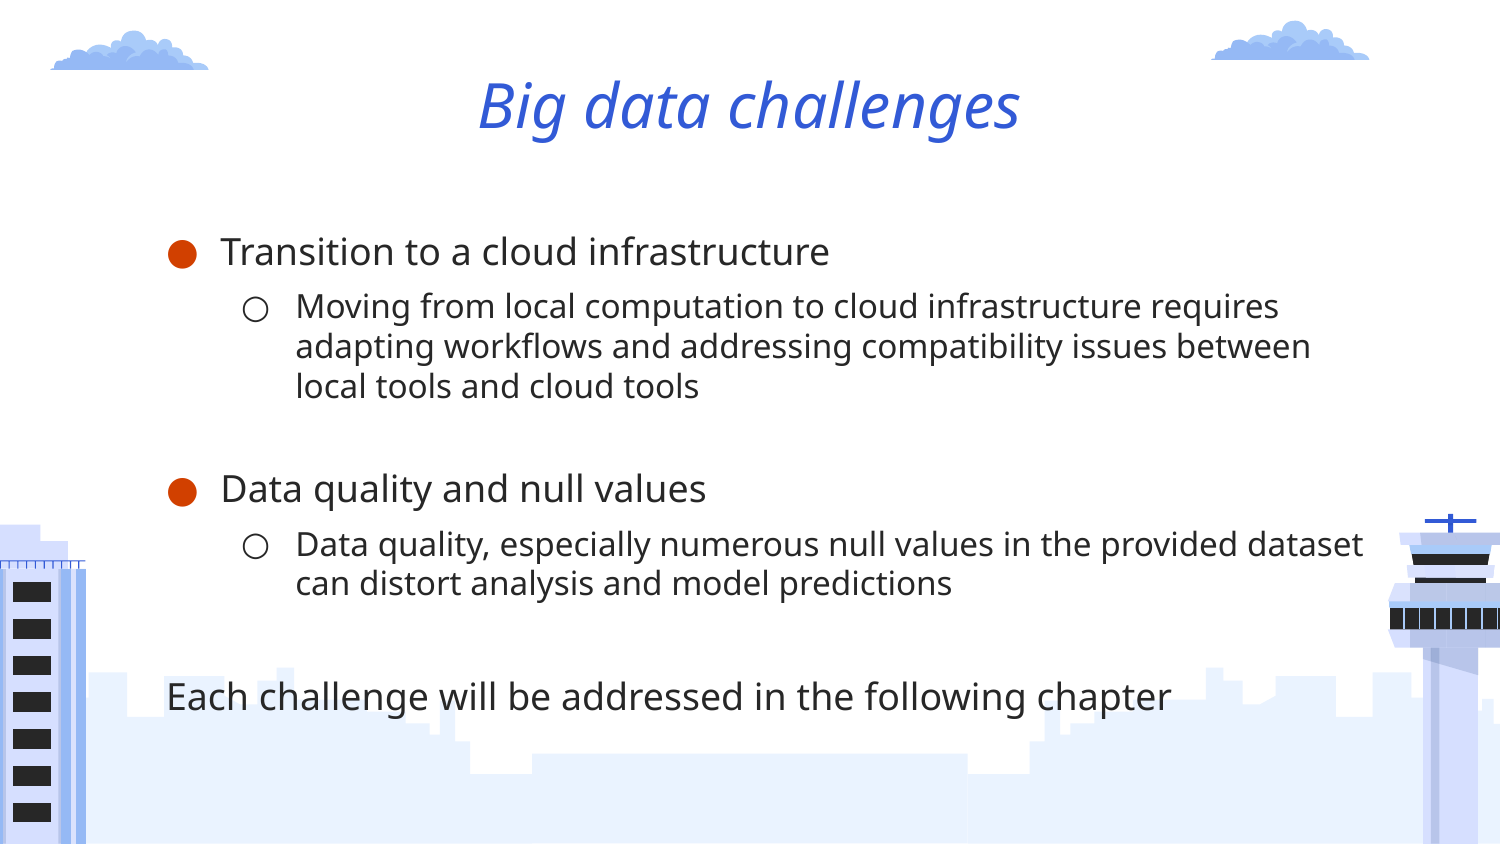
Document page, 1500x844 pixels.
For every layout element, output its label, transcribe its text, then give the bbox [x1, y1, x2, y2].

list Transition to a cloud infrastructure Moving from local computation to cloud infrastructure requires adapting workflows and addressing compatibility issues between local tools and cloud tools Data quality and null values Data quality, especially numerous null values in the provided dataset can distort analysis and model predictions Each challenge will be addressed in the following chapter [130, 165, 1395, 755]
title Big data challenges [118, 60, 1382, 150]
